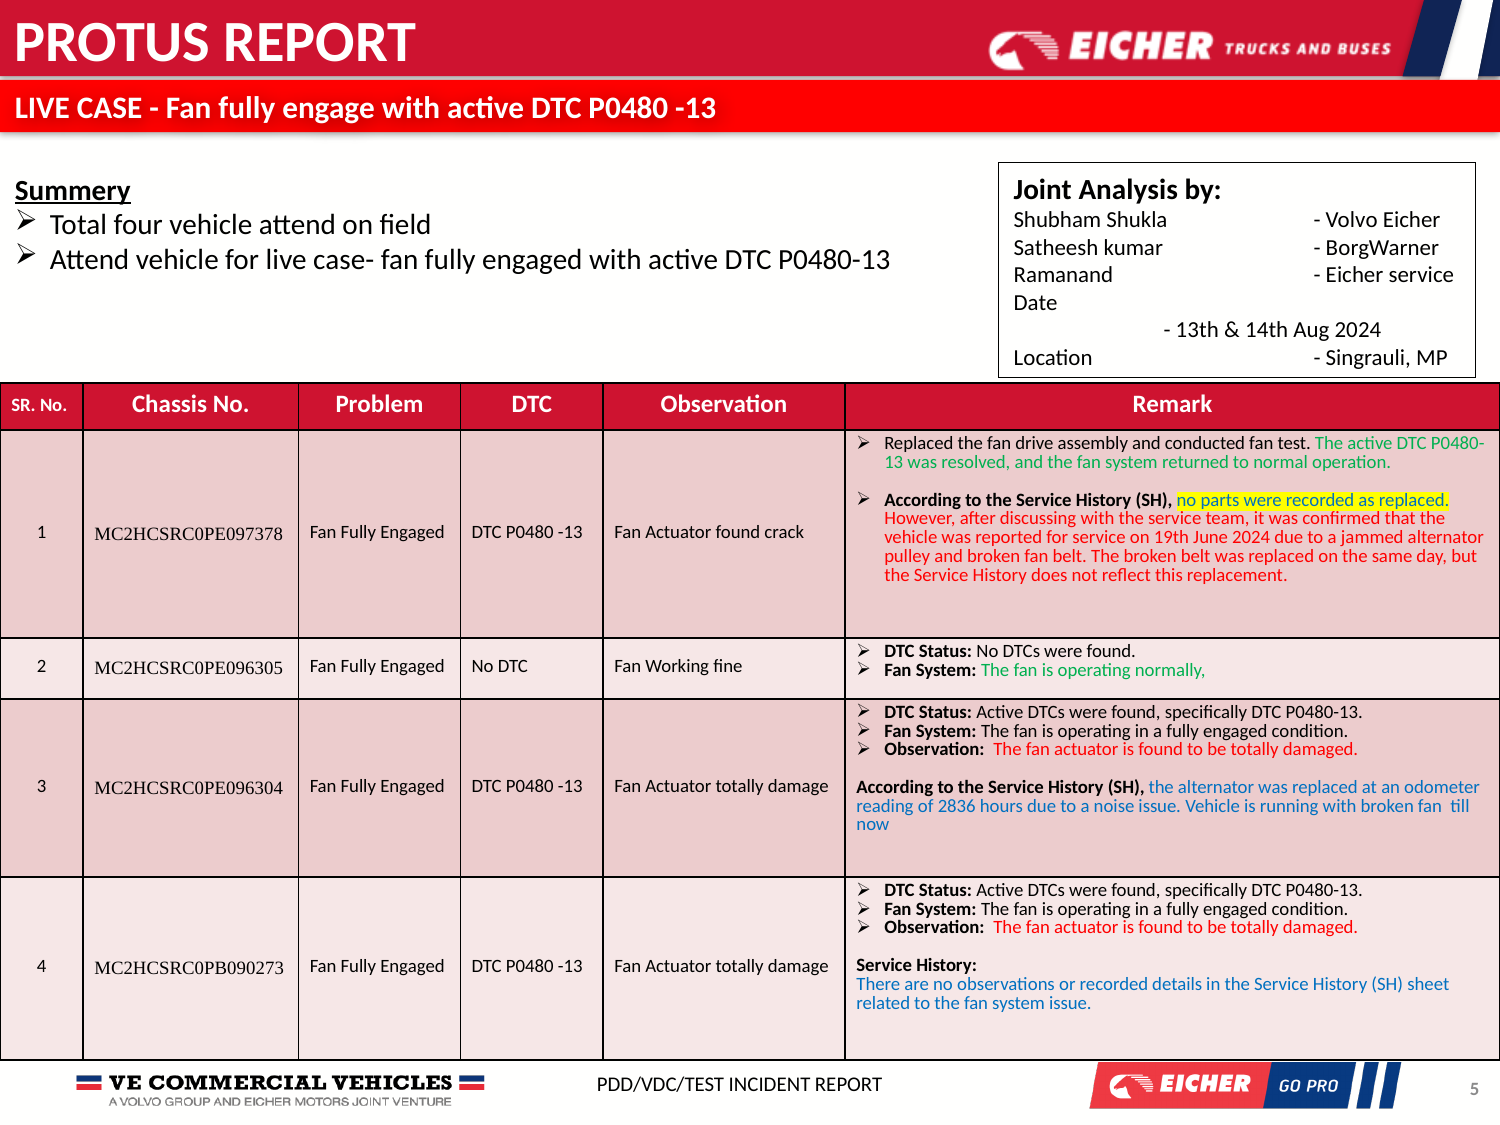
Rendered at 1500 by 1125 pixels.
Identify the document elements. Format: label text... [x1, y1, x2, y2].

picture [1223, 26, 1399, 64]
picture [1066, 1061, 1424, 1125]
text_box LIVE CASE - Fan fully engage with active DTC P0480 -13 [0, 79, 1067, 132]
picture [52, 1061, 500, 1125]
table_cell DTC P0480 -13 [461, 878, 602, 1059]
table_header SR. No. [1, 384, 82, 429]
table_cell Fan Actuator found crack [604, 431, 844, 637]
picture [987, 18, 1221, 72]
table_cell 1 [1, 431, 82, 637]
table_cell MC2HCSRC0PE096304 [84, 700, 298, 876]
table_cell MC2HCSRC0PE096305 [84, 639, 298, 698]
table_cell Fan Actuator totally damage [604, 878, 844, 1059]
table_cell Fan Fully Engaged [299, 431, 460, 637]
table_cell DTC P0480 -13 [461, 431, 602, 637]
table_cell Fan Actuator totally damage [604, 700, 844, 876]
table_cell No DTC [461, 639, 602, 698]
table_cell Fan Fully Engaged [299, 878, 460, 1059]
table_cell 4 [1, 878, 82, 1059]
table_cell Fan Fully Engaged [299, 700, 460, 876]
table_cell 3 [1, 700, 82, 876]
table_cell DTC Status: No DTCs were found. Fan System: The fan is operating normally, [846, 639, 1499, 698]
table_cell 2 [1, 639, 82, 698]
table_cell Replaced the fan drive assembly and conducted fan test. The active DTC P0480-13 was resolved, and the fan system returned to normal operation. According to the Service History (SH), no parts were recorded as replaced. However, after discussing with the service team, it was confirmed that the vehicle was reported for service on 19th June 2024 due to a jammed alternator pulley and broken fan belt. The broken belt was replaced on the same day, but the Service History does not reflect this replacement. [846, 431, 1499, 637]
table_header Problem [299, 384, 460, 429]
table_header Remark [846, 384, 1499, 429]
text_box Joint Analysis by: Shubham Shukla - Volvo Eicher Satheesh kumar - BorgWarner Ramanand - Eicher service Date - 13th & 14th Aug 2024 Location - Singrauli, MP [998, 162, 1476, 378]
table_cell DTC Status: Active DTCs were found, specifically DTC P0480-13. Fan System: The fan is operating in a fully engaged condition. Observation: The fan actuator is found to be totally damaged. According to the Service History (SH), the alternator was replaced at an odometer reading of 2836 hours due to a noise issue. Vehicle is running with broken fan till now [846, 700, 1499, 876]
table_cell MC2HCSRC0PB090273 [84, 878, 298, 1059]
table_cell DTC P0480 -13 [461, 700, 602, 876]
text_box Summery Total four vehicle attend on field Attend vehicle for live case- fan fully engaged with active DTC P0480-13 [0, 163, 998, 283]
table_cell Fan Fully Engaged [299, 639, 460, 698]
table_cell DTC Status: Active DTCs were found, specifically DTC P0480-13. Fan System: The fan is operating in a fully engaged condition. Observation: The fan actuator is found to be totally damaged. Service History: There are no observations or recorded details in the Service History (SH) sheet related to the fan system issue. [846, 878, 1499, 1059]
table_header Chassis No. [84, 384, 298, 429]
table_cell MC2HCSRC0PE097378 [84, 431, 298, 637]
text_box [1080, 79, 1500, 133]
table_cell Fan Working fine [604, 639, 844, 698]
table_header Observation [604, 384, 844, 429]
table_header DTC [461, 384, 602, 429]
